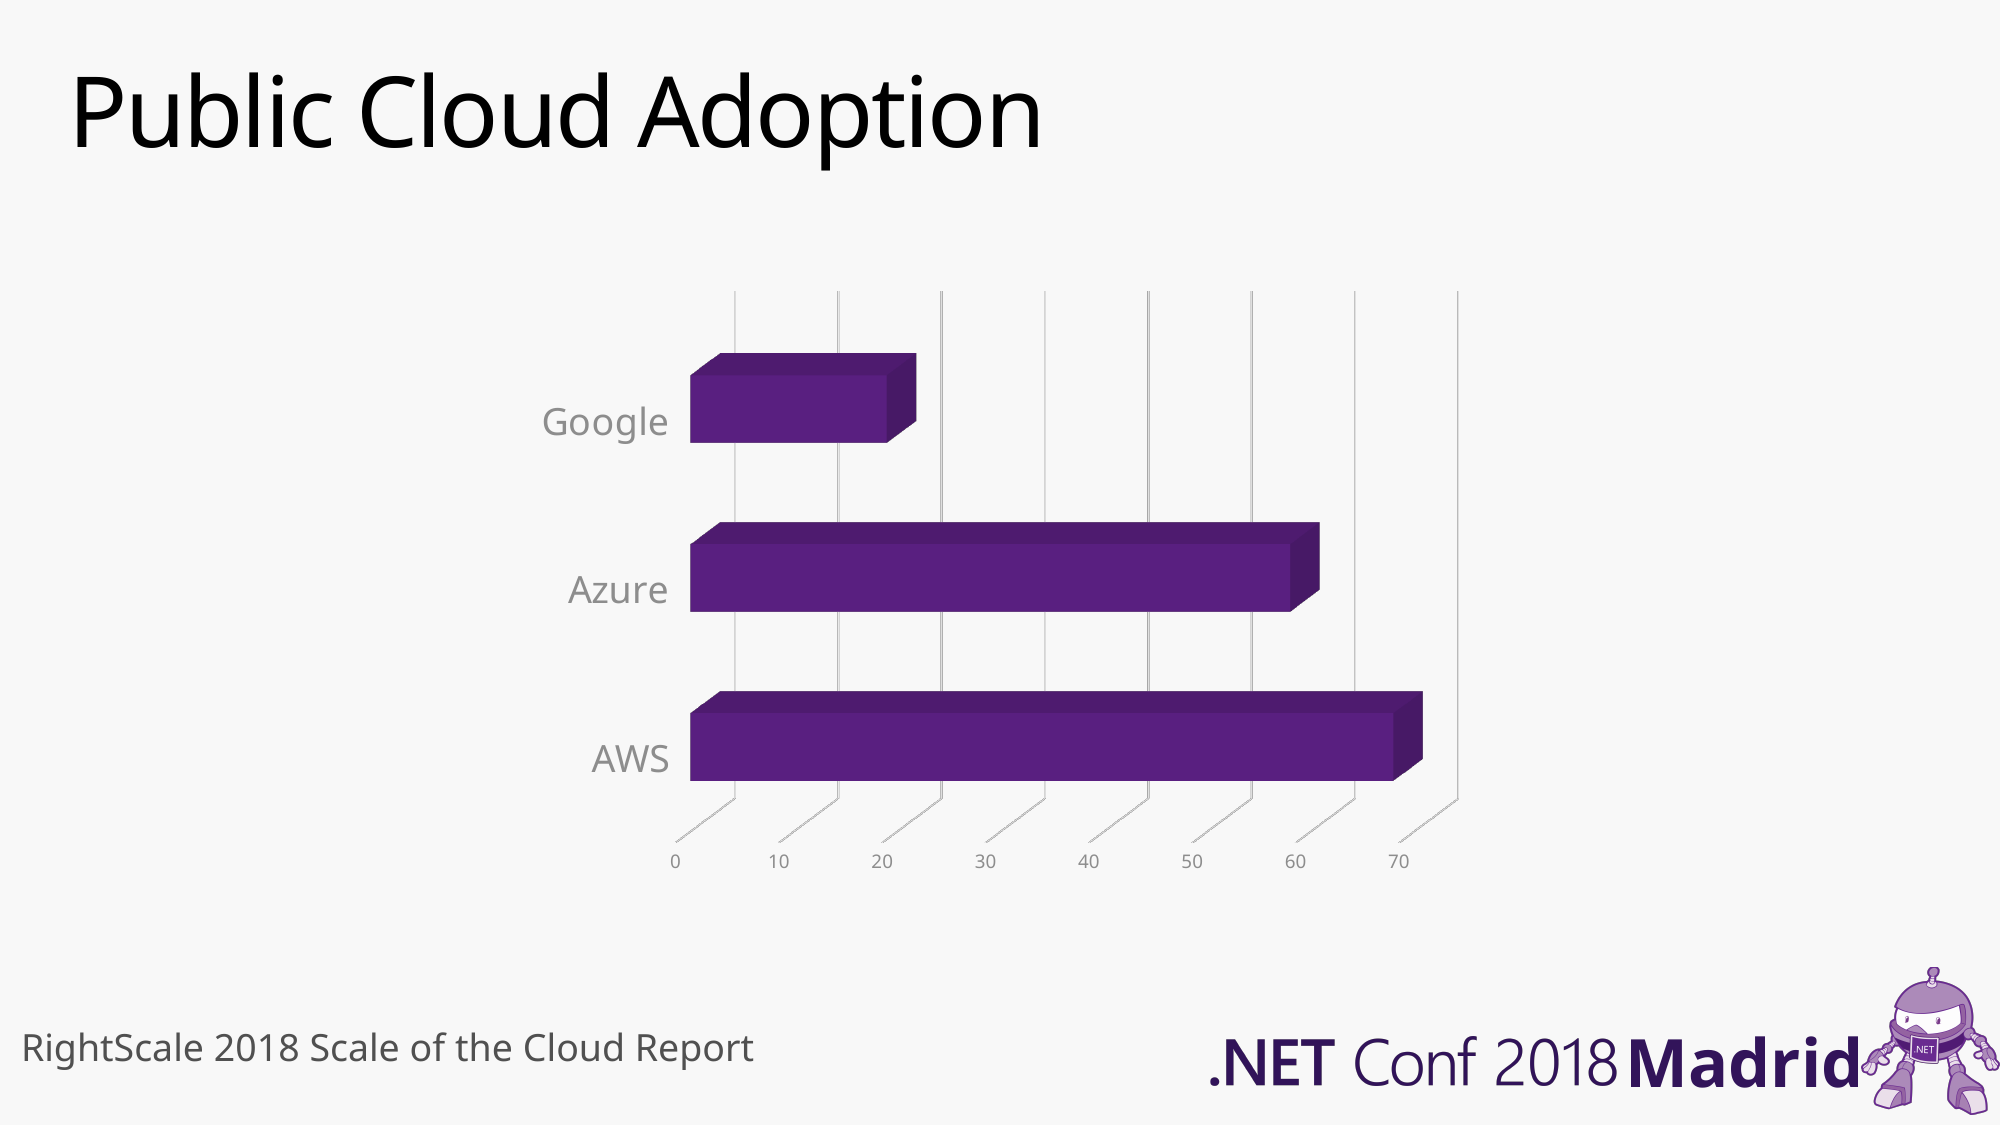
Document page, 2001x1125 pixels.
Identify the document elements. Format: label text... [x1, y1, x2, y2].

title Public Cloud Adoption [44, 47, 1957, 196]
picture [1210, 1036, 1617, 1086]
text_box RightScale 2018 Scale of the Cloud Report [0, 1016, 770, 1077]
picture [1861, 967, 2000, 1115]
chart [522, 276, 1478, 890]
